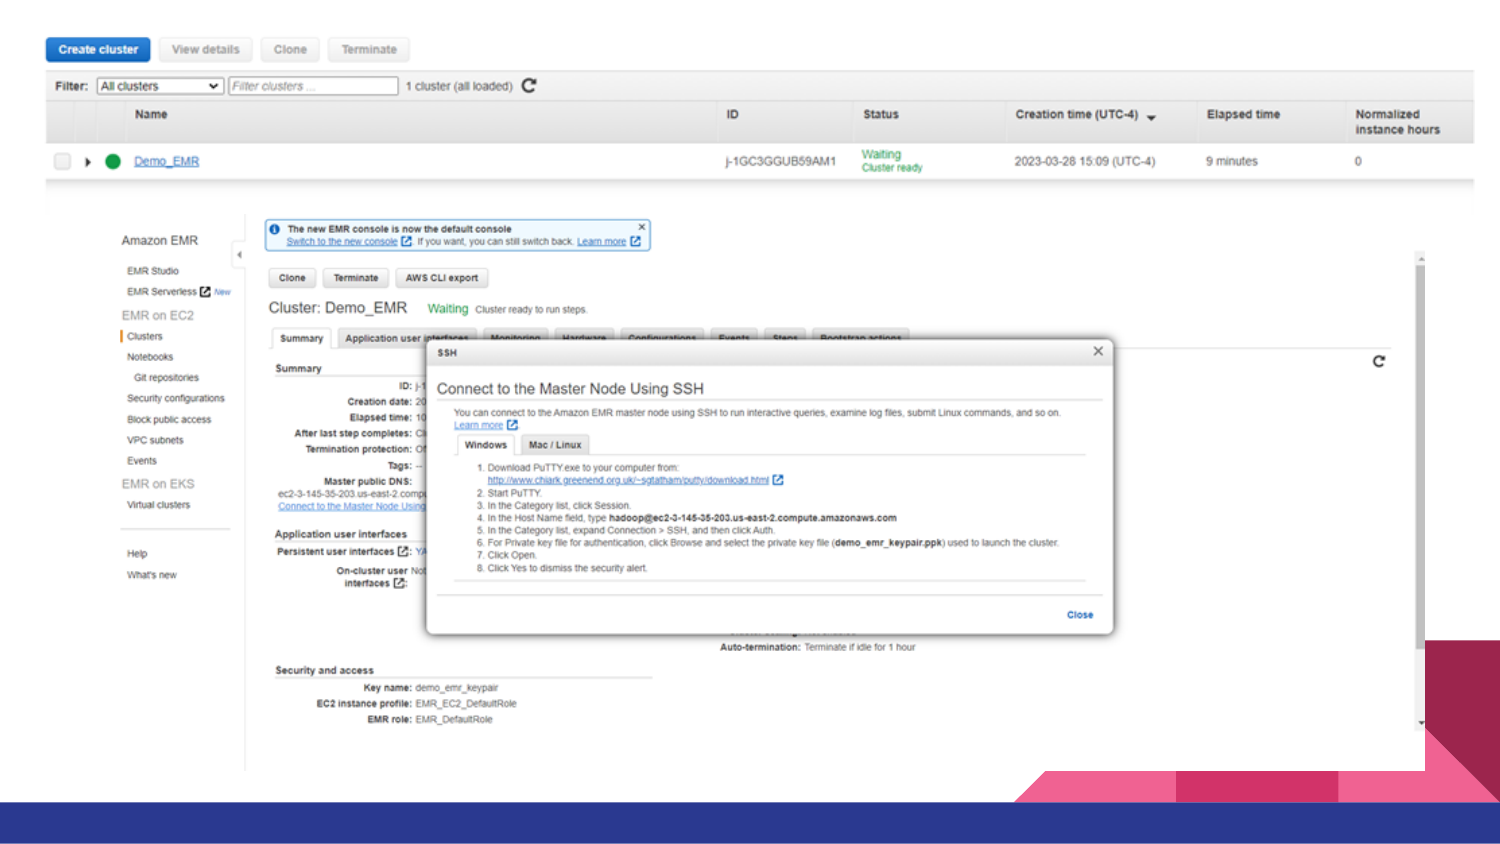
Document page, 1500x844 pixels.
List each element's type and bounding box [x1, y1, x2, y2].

picture [24, 24, 1476, 771]
